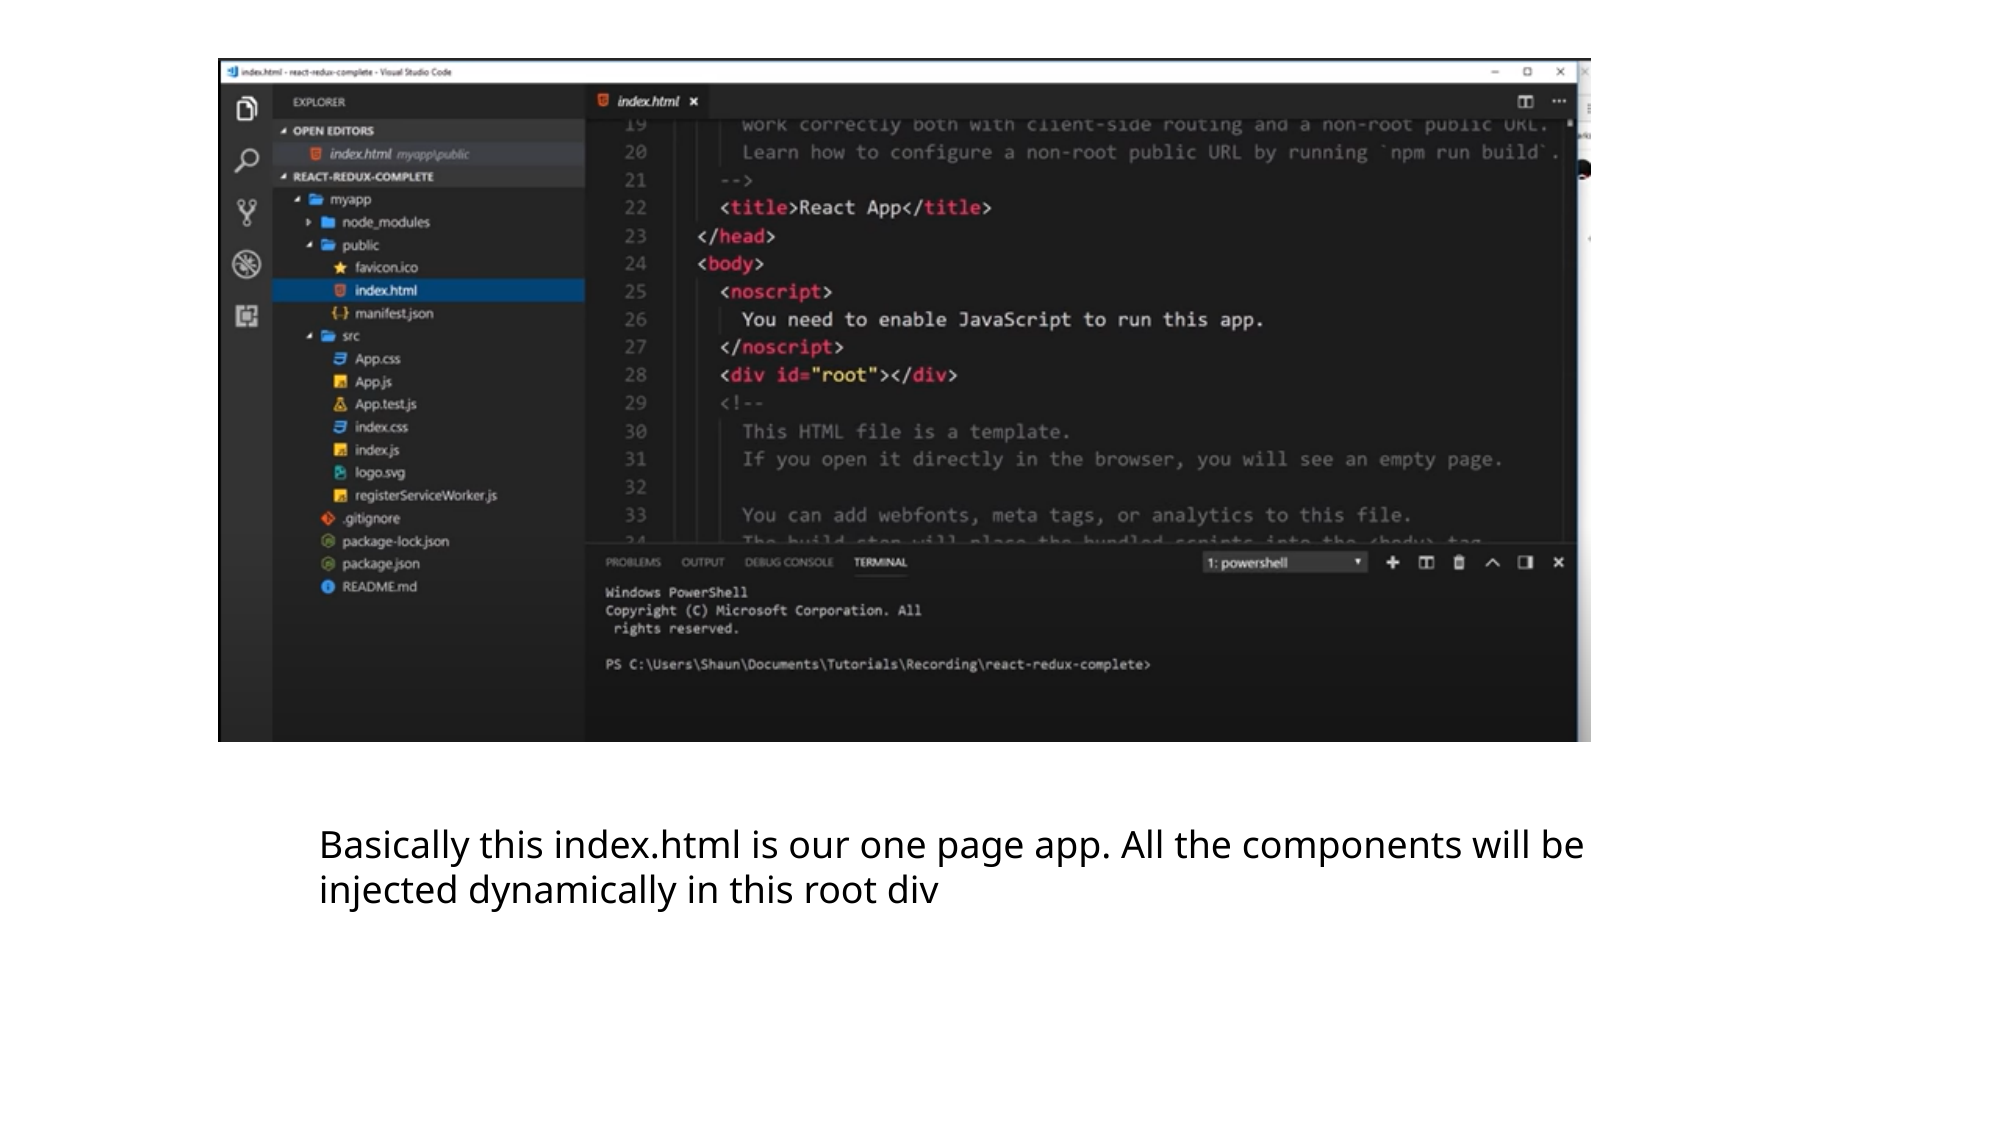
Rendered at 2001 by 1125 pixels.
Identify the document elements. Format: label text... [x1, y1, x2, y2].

picture [218, 58, 1591, 742]
text_box Basically this index.html is our one page app. All the components will be injected dynamically in this root div [304, 813, 1619, 919]
